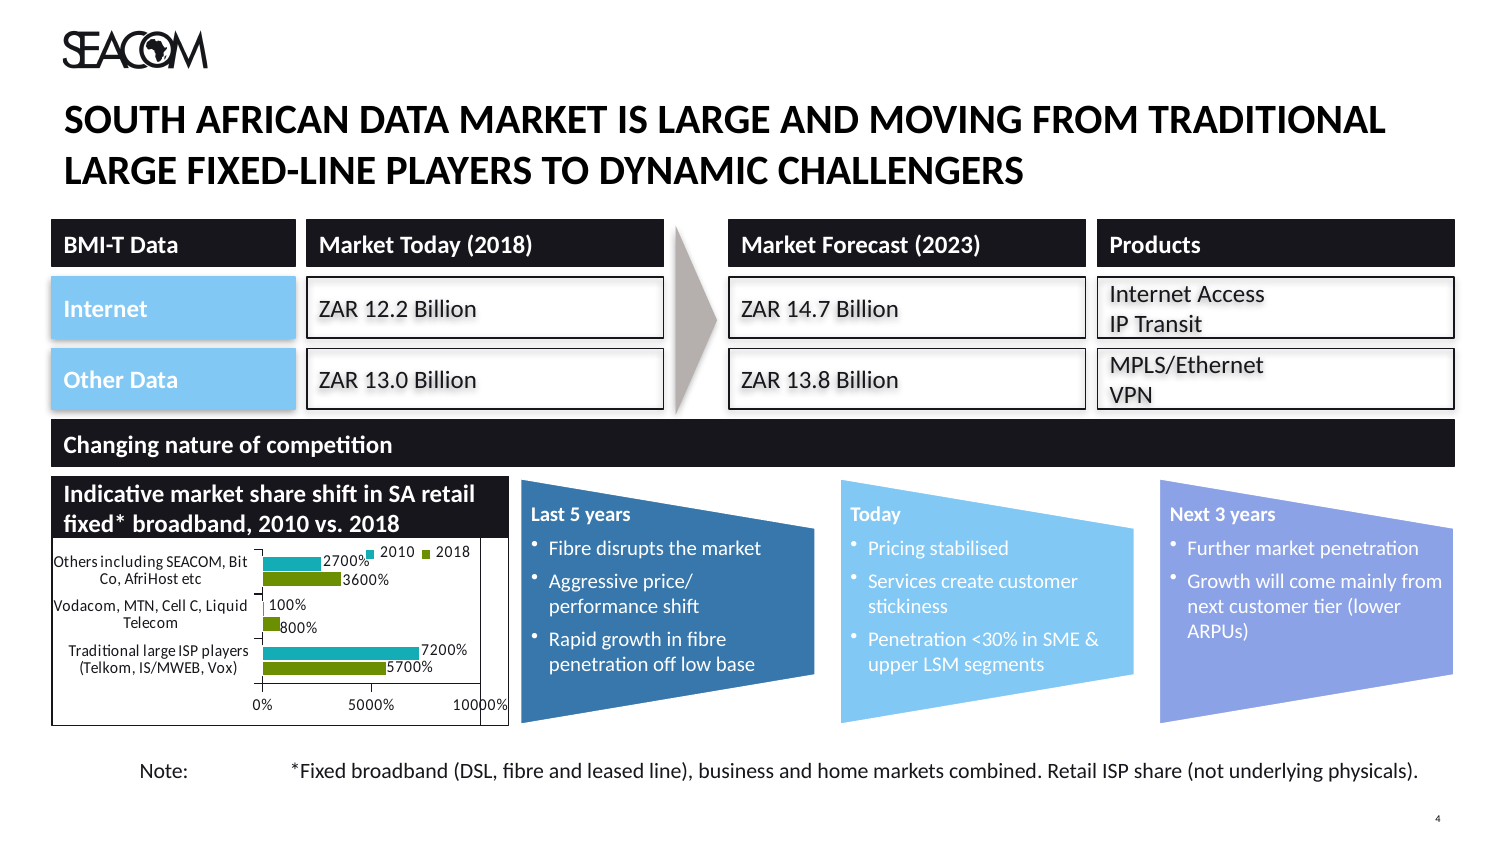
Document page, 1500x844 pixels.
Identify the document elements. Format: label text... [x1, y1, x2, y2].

text_box [674, 224, 718, 416]
text_box Internet Access IP Transit [1095, 274, 1457, 341]
text_box ZAR 13.8 Billion [726, 345, 1089, 412]
text_box Next 3 years Further market penetration Growth will come mainly from next customer tier (lower ARPUs) [1155, 475, 1458, 728]
text_box Last 5 years Fibre disrupts the market Aggressive price/ performance shift Rapid growth in fibre penetration off low base [517, 475, 819, 728]
text_box Internet [49, 274, 298, 341]
text_box Changing nature of competition [51, 419, 1454, 467]
text_box Market Forecast (2023) [729, 219, 1086, 267]
text_box MPLS/Ethernet VPN [1095, 345, 1457, 412]
text_box BMI-T Data [51, 219, 295, 267]
chart [52, 536, 509, 726]
text_box ZAR 14.7 Billion [726, 274, 1089, 341]
text_box Note: *Fixed broadband (DSL, fibre and leased line), business and home markets combined. Retail ISP share (not underlying physicals). [50, 756, 1453, 784]
text_box Products [1097, 219, 1454, 267]
text_box ZAR 12.2 Billion [304, 274, 667, 341]
text_box Indicative market share shift in SA retail fixed* broadband, 2010 vs. 2018 [51, 477, 509, 536]
text_box Other Data [49, 345, 298, 412]
text_box Market Today (2018) [307, 219, 664, 267]
text_box ZAR 13.0 Billion [304, 345, 667, 412]
text_box Today Pricing stabilised Services create customer stickiness Penetration <30% in SME & upper LSM segments [836, 475, 1138, 728]
title SOUTH AFRICAN DATA MARKET IS LARGE AND MOVING FROM TRADITIONAL LARGE FIXED-LINE PLAYERS TO DYNAMIC CHALLENGERS [64, 92, 1441, 198]
